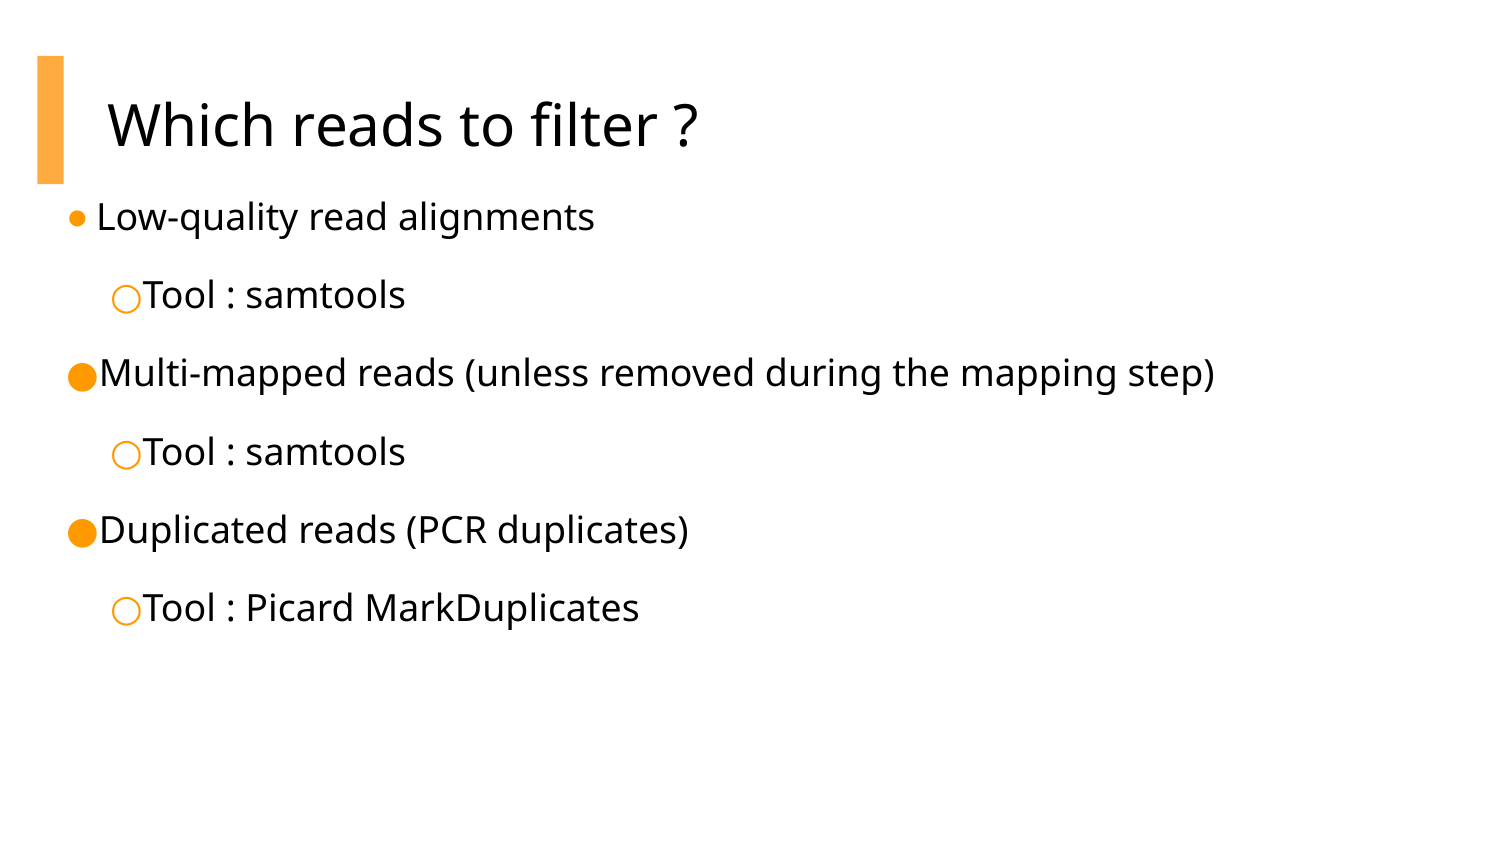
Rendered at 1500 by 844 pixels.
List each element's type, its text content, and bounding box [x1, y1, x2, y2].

list Low-quality read alignments Tool : samtools Multi-mapped reads (unless removed during the mapping step) Tool : samtools Duplicated reads (PCR duplicates) Tool : Picard MarkDuplicates [51, 189, 1273, 361]
title Which reads to filter ? [92, 72, 1491, 167]
